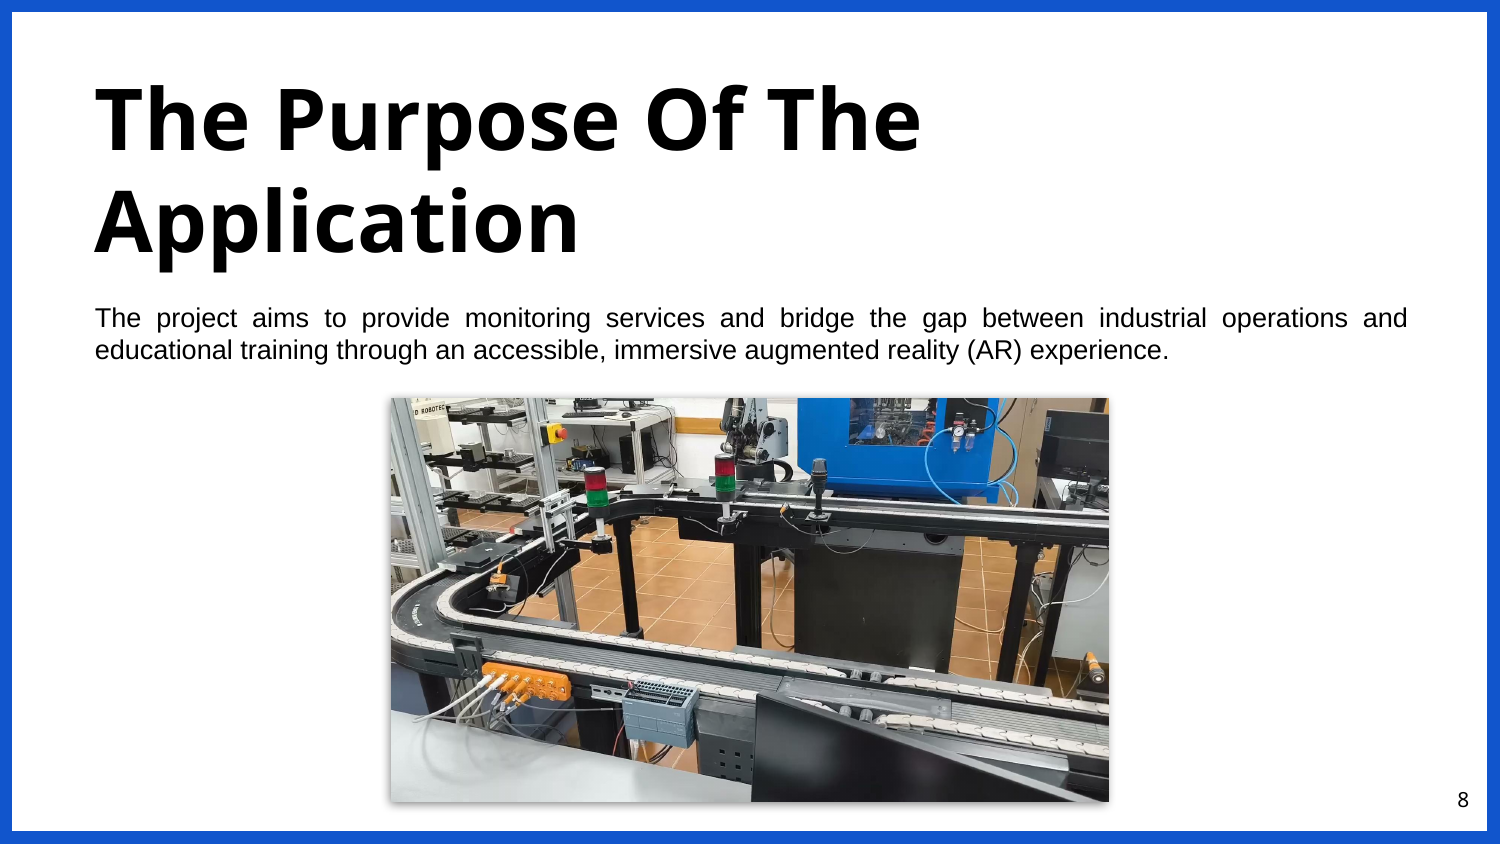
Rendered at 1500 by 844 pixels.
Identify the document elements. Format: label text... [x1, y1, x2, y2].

slide_number ‹#› [1394, 769, 1484, 834]
subtitle The project aims to provide monitoring services and bridge the gap between industrial operations and educational training through an accessible, immersive augmented reality (AR) experience. [79, 285, 1423, 438]
title The Purpose Of The Application [79, 43, 1423, 285]
picture [391, 397, 1109, 802]
